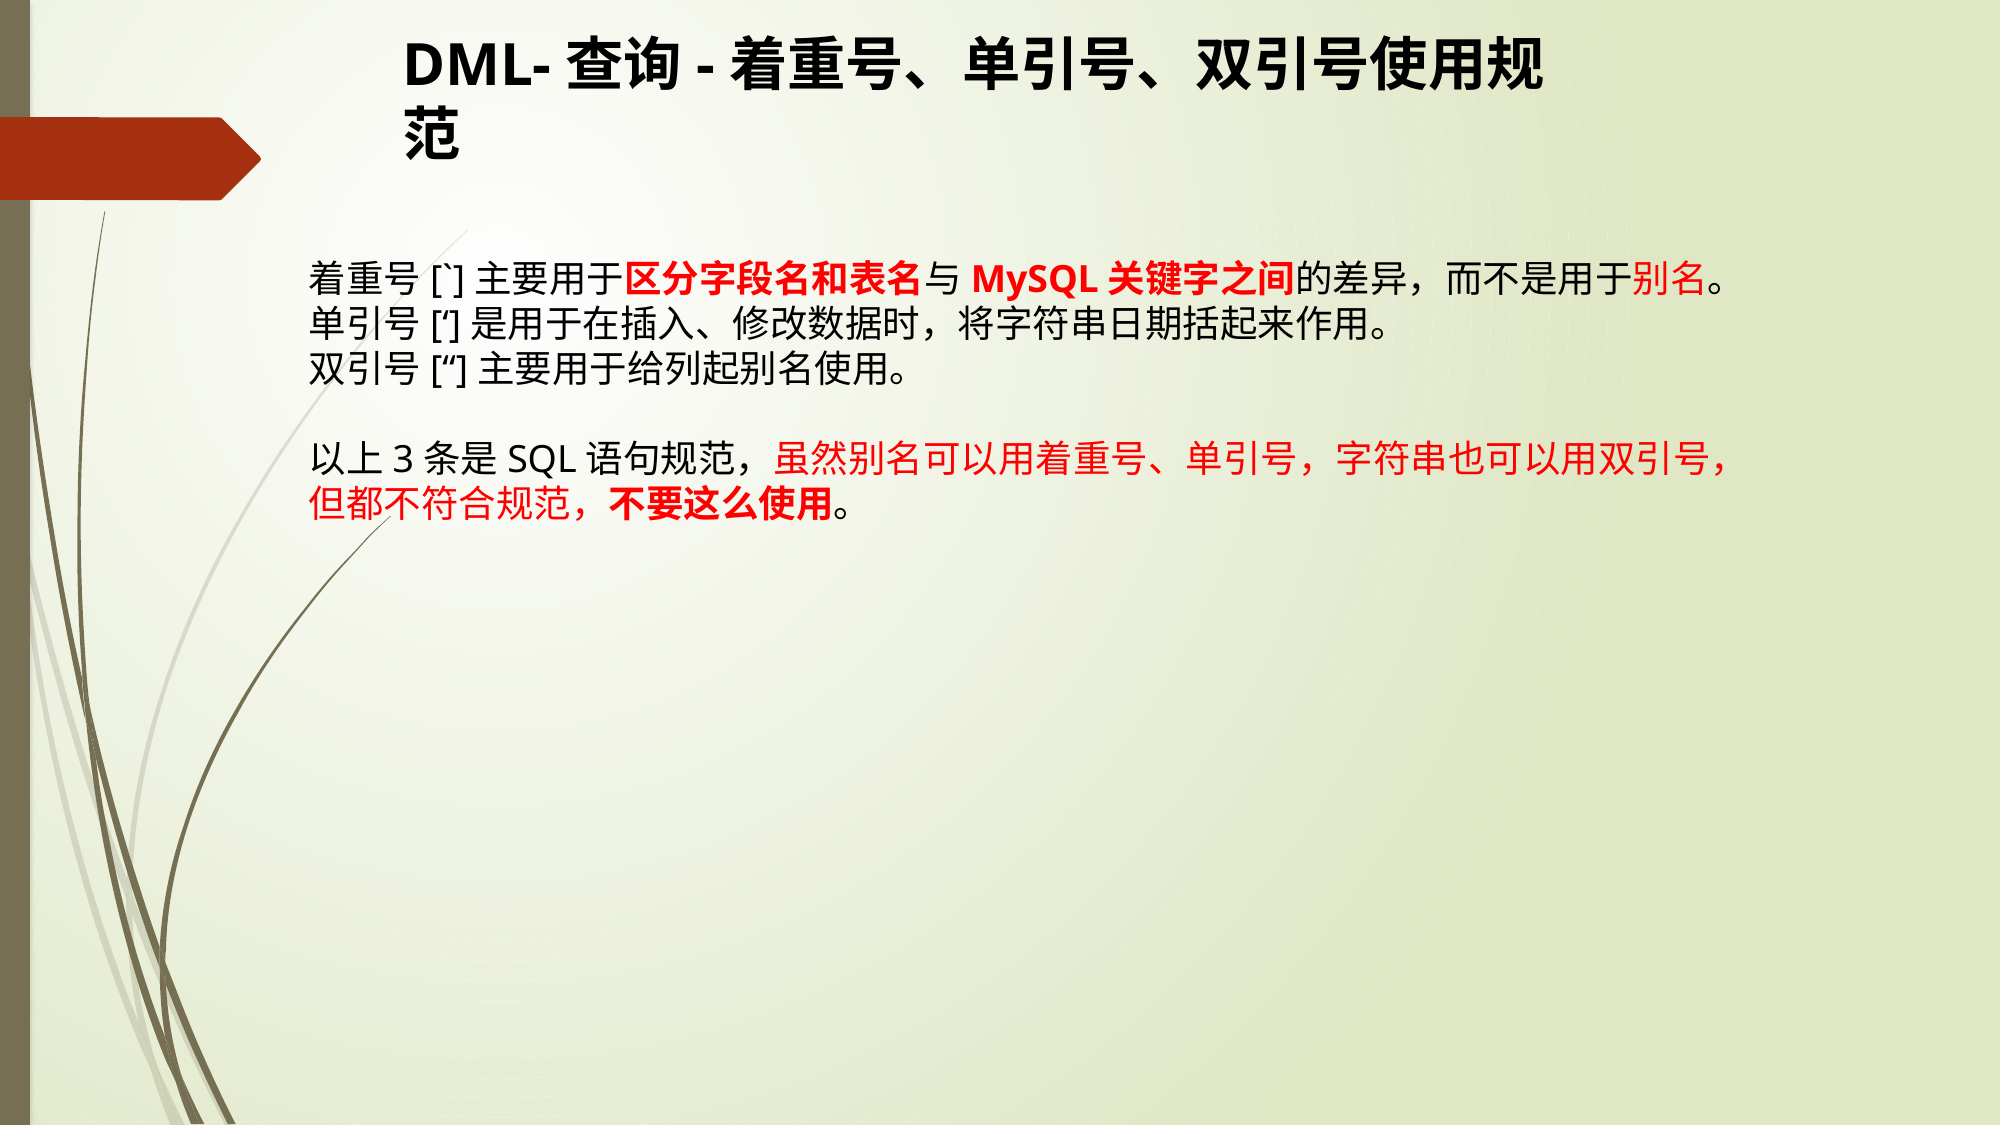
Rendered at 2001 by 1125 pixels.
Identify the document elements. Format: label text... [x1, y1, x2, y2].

text_box 着重号[`]主要用于区分字段名和表名与MySQL关键字之间的差异，而不是用于别名‌。 单引号[‘]是用于在插入、修改数据时，将字符串日期括起来作用。 双引号[“]主要用于给列起别名使用。 以上3条是SQL语句规范，虽然别名可以用着重号、单引号，字符串也可以用双引号，但都不符合规范，不要这么使用。 [294, 247, 1745, 533]
text_box DML-查询-着重号、单引号、双引号使用规范 [387, 19, 1589, 175]
